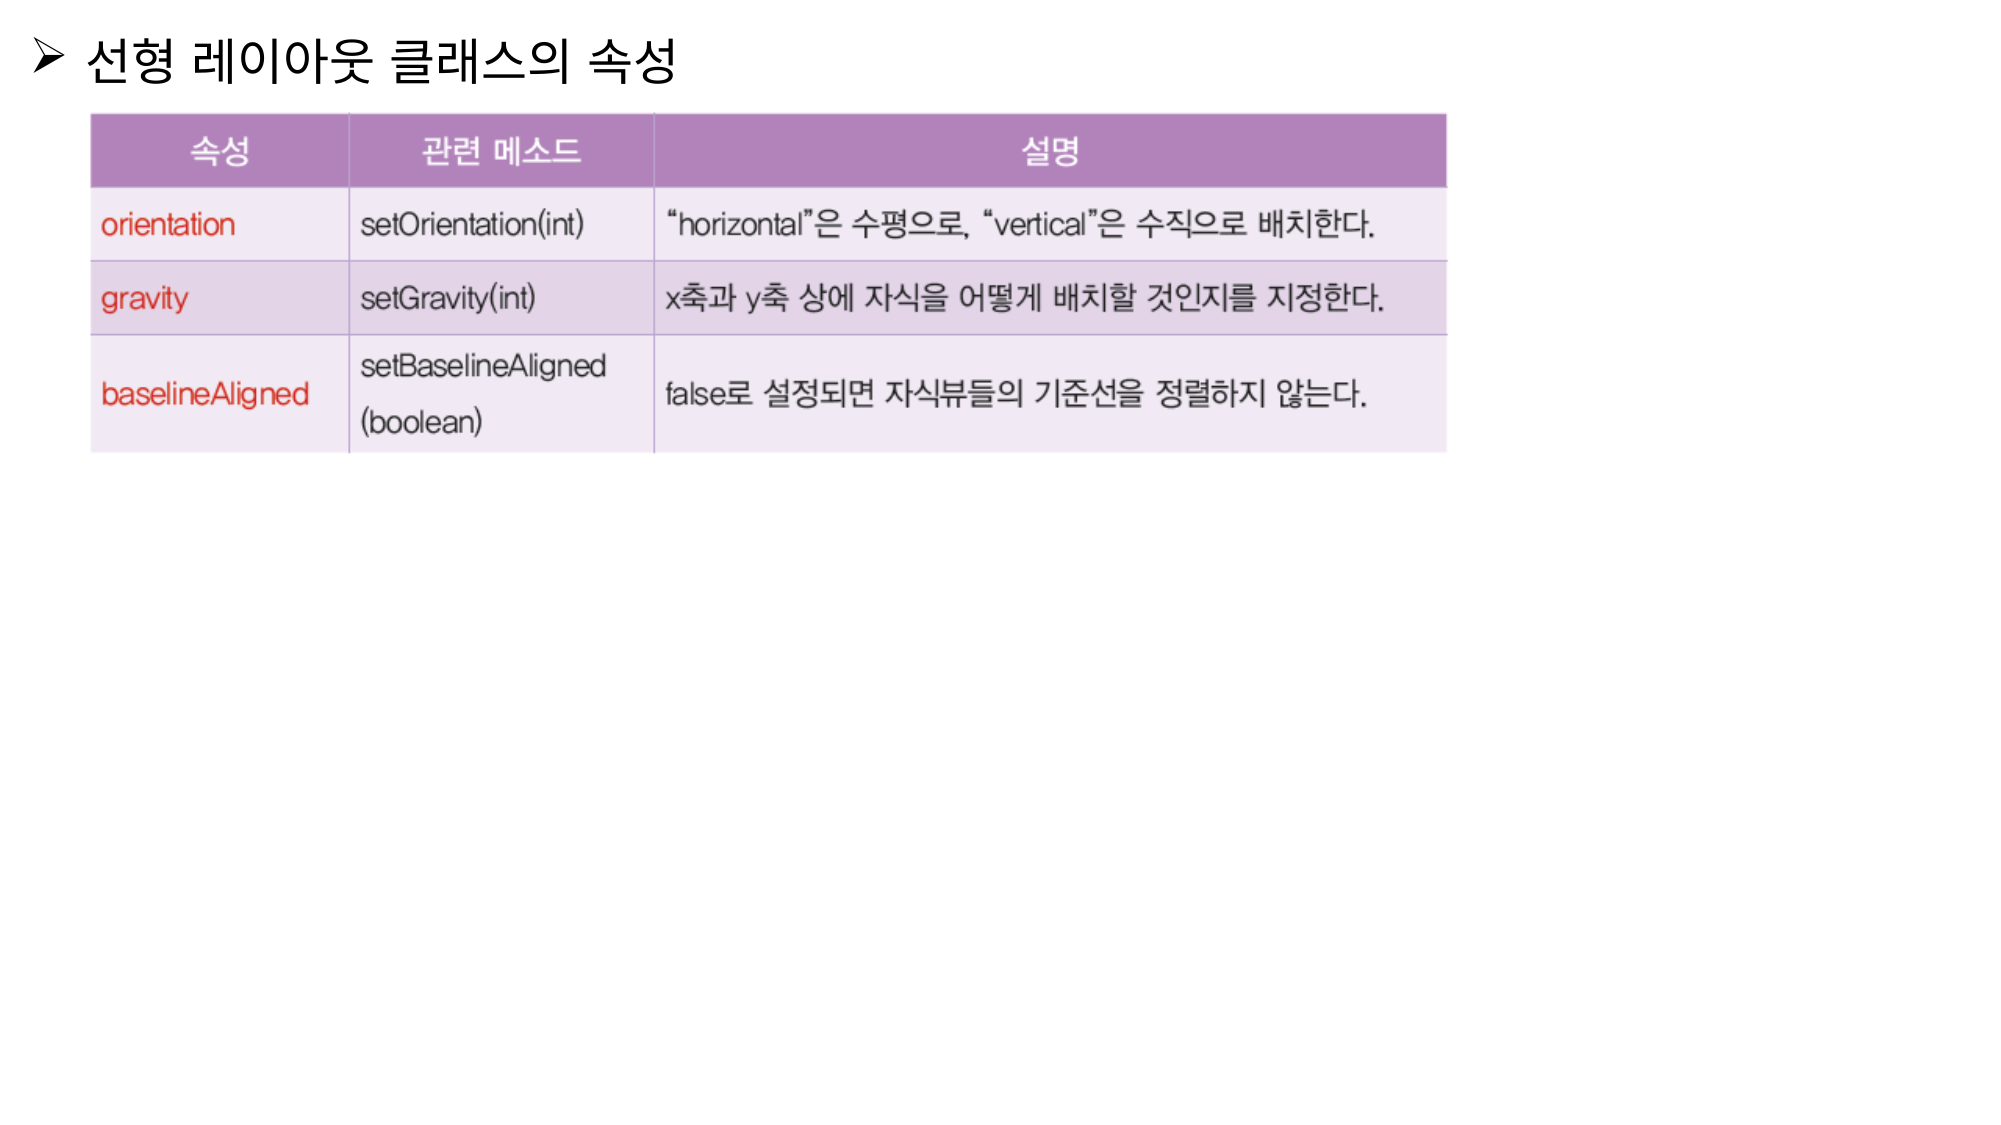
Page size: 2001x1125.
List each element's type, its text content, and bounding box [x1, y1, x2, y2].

picture [72, 94, 1459, 466]
title 선형 레이아웃 클래스의 속성 [14, 21, 1406, 108]
